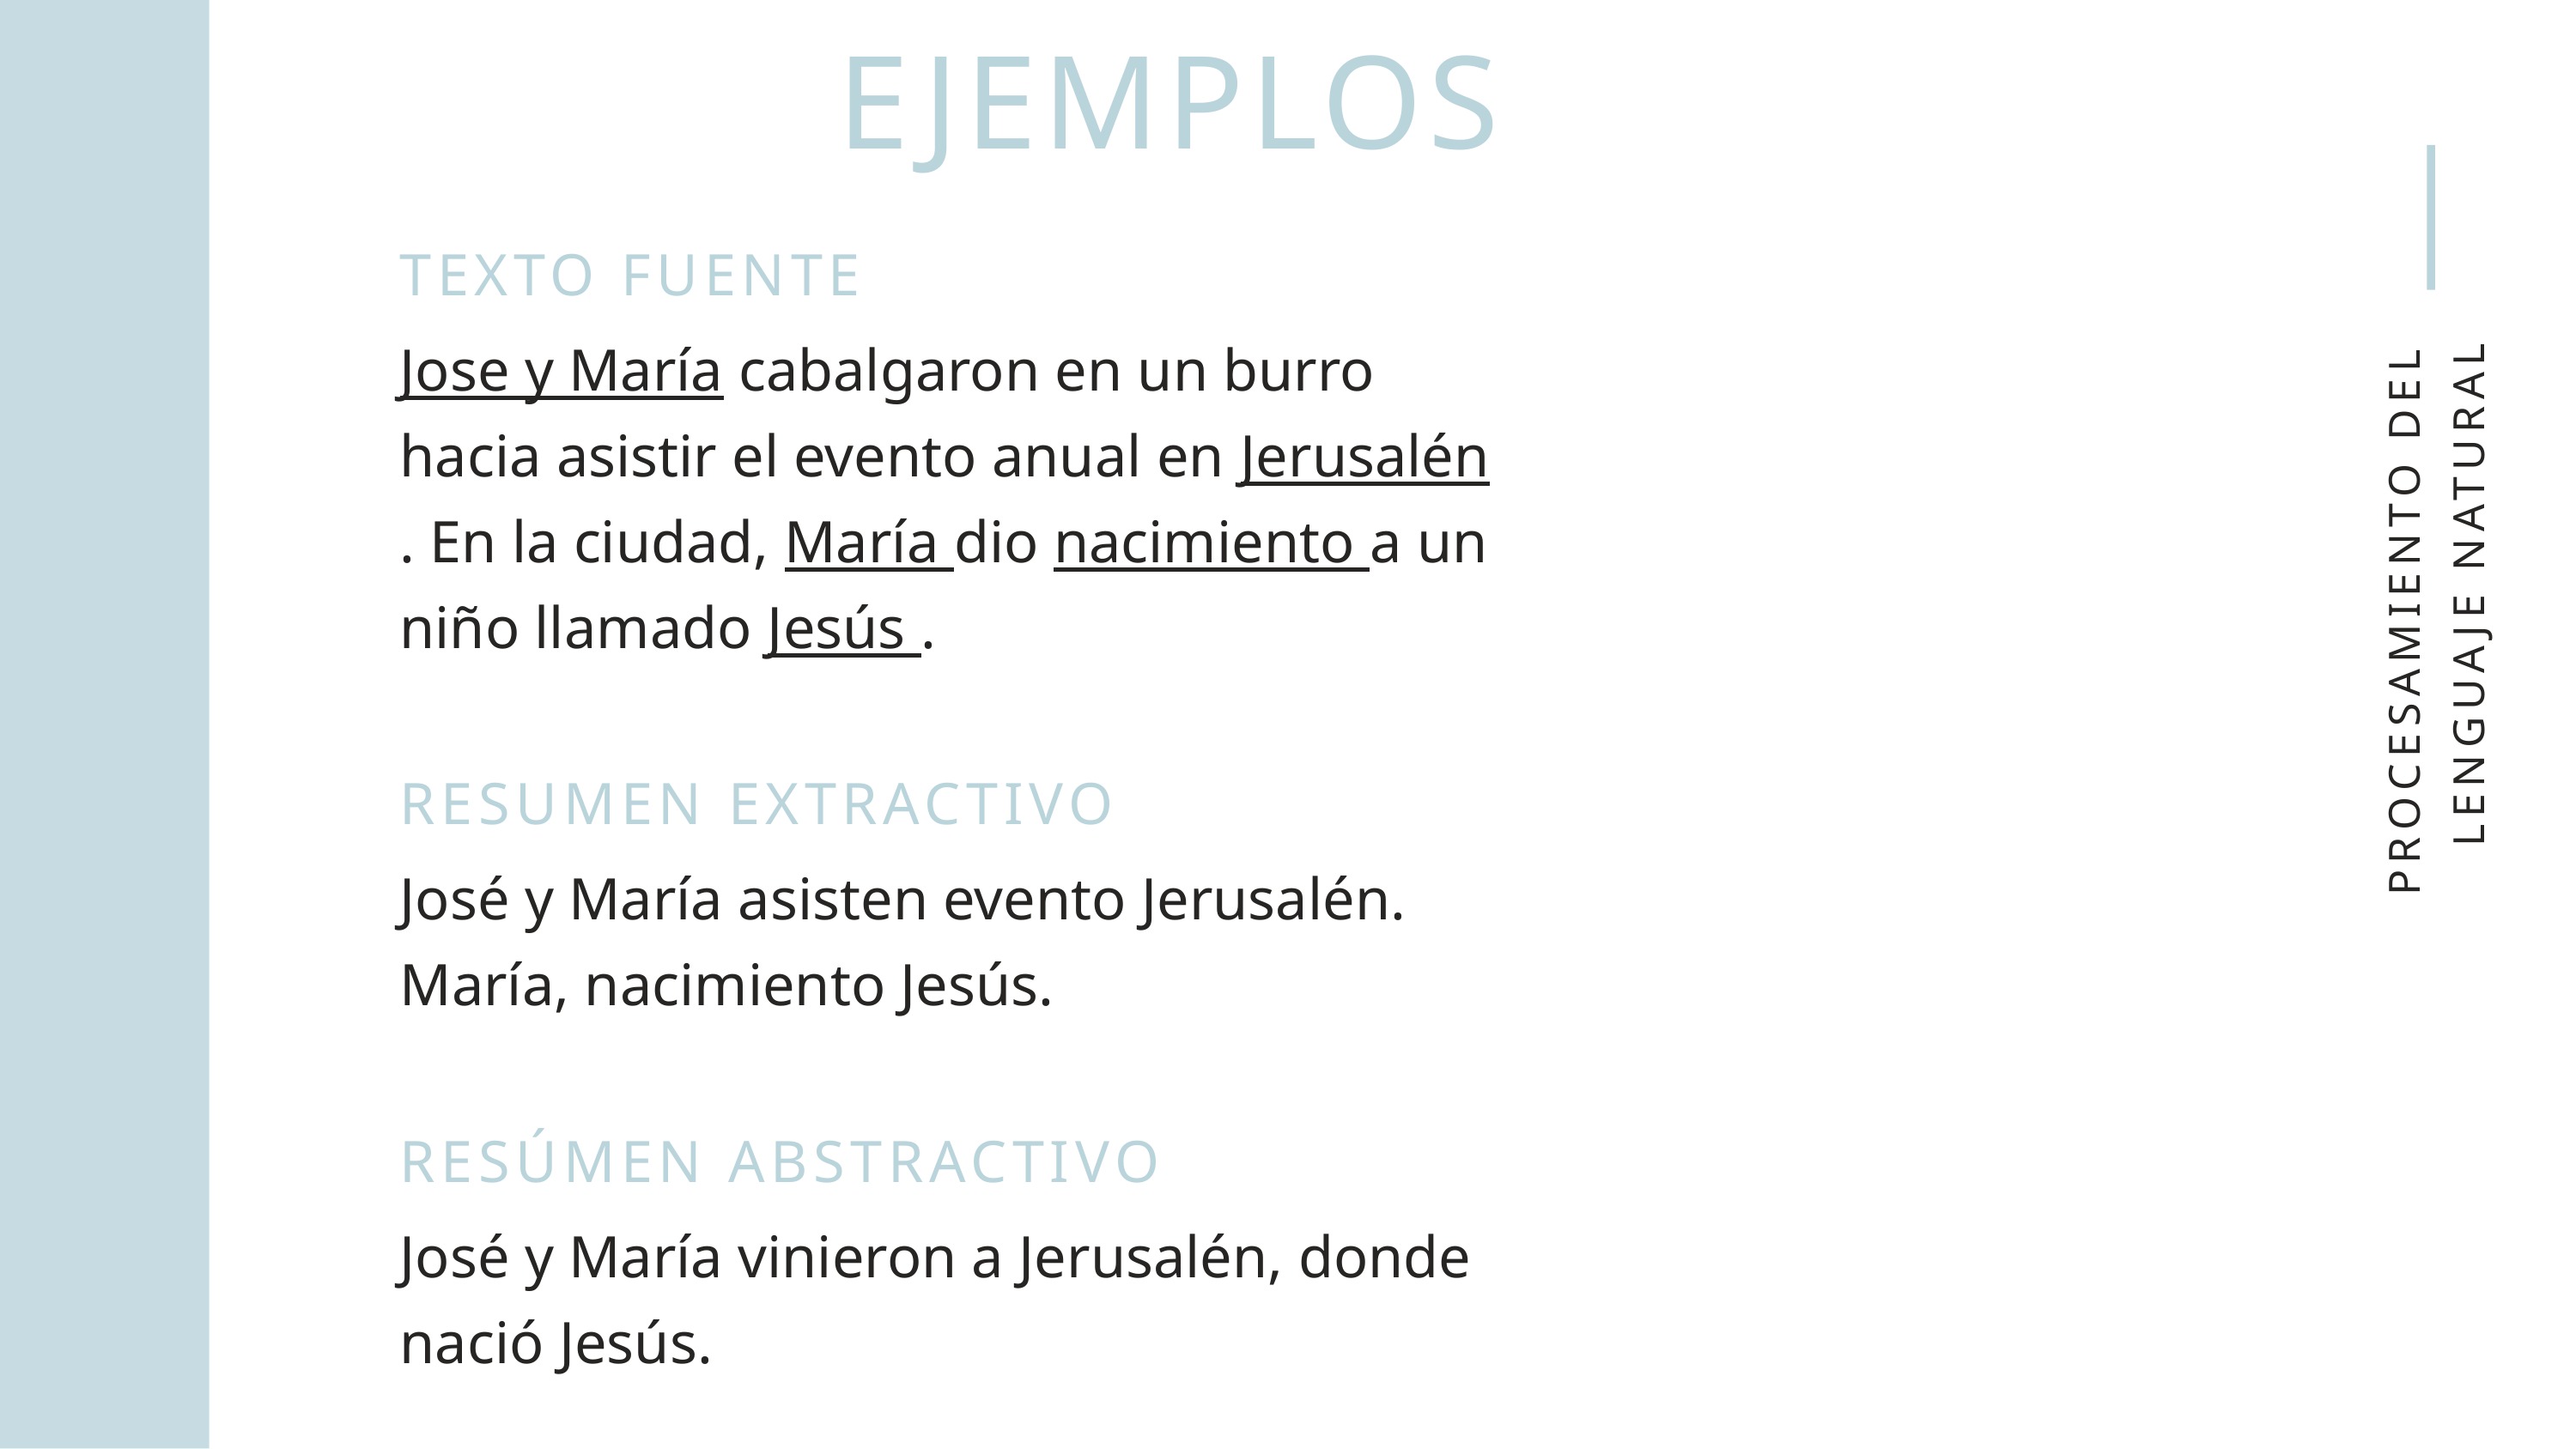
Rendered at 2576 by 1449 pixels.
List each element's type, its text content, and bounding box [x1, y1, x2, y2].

text_box [0, 0, 210, 1449]
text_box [399, 231, 1501, 1368]
text_box EJEMPLOS [399, 33, 1500, 175]
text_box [2372, 144, 2489, 915]
